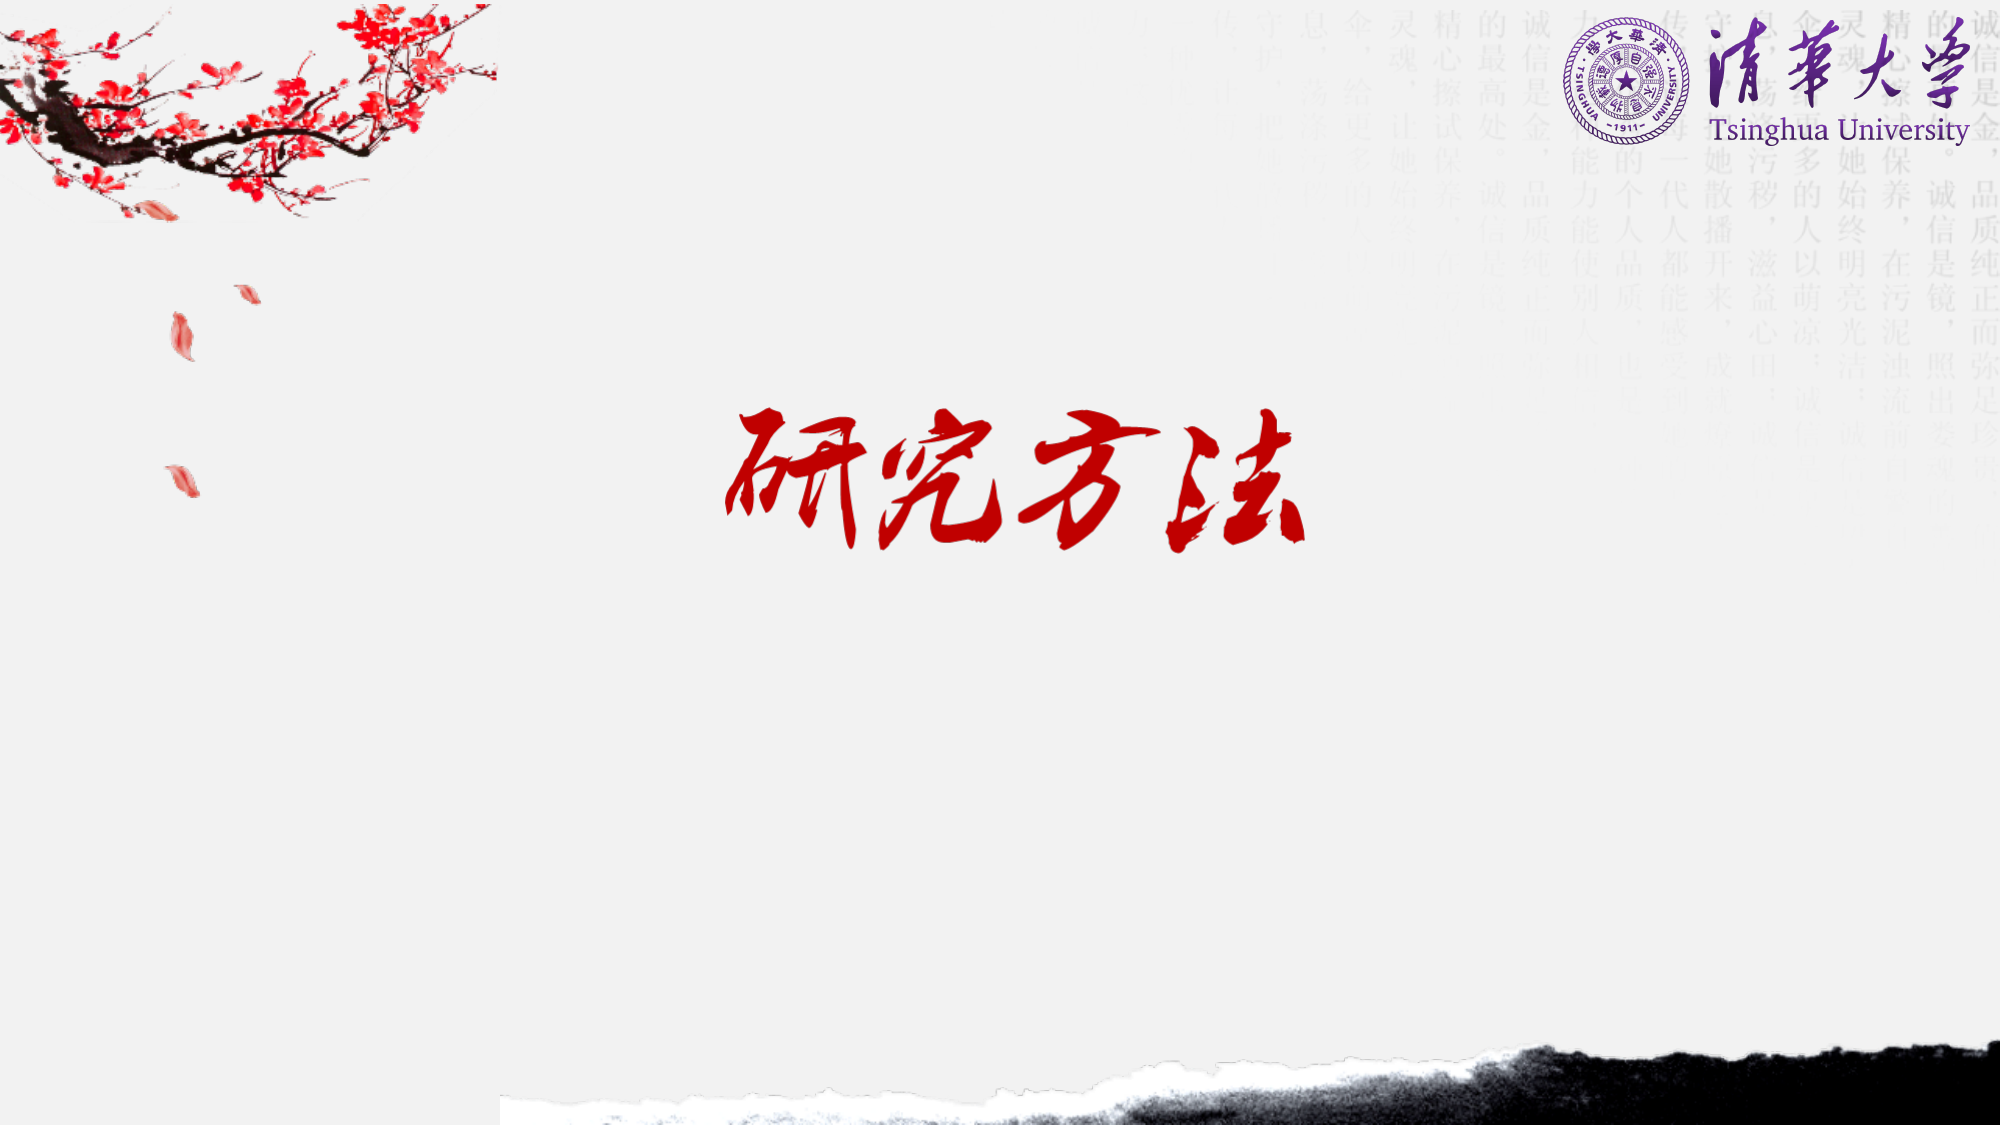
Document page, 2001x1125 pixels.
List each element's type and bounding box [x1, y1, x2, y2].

picture [0, 4, 2000, 720]
picture [499, 1038, 2000, 1125]
